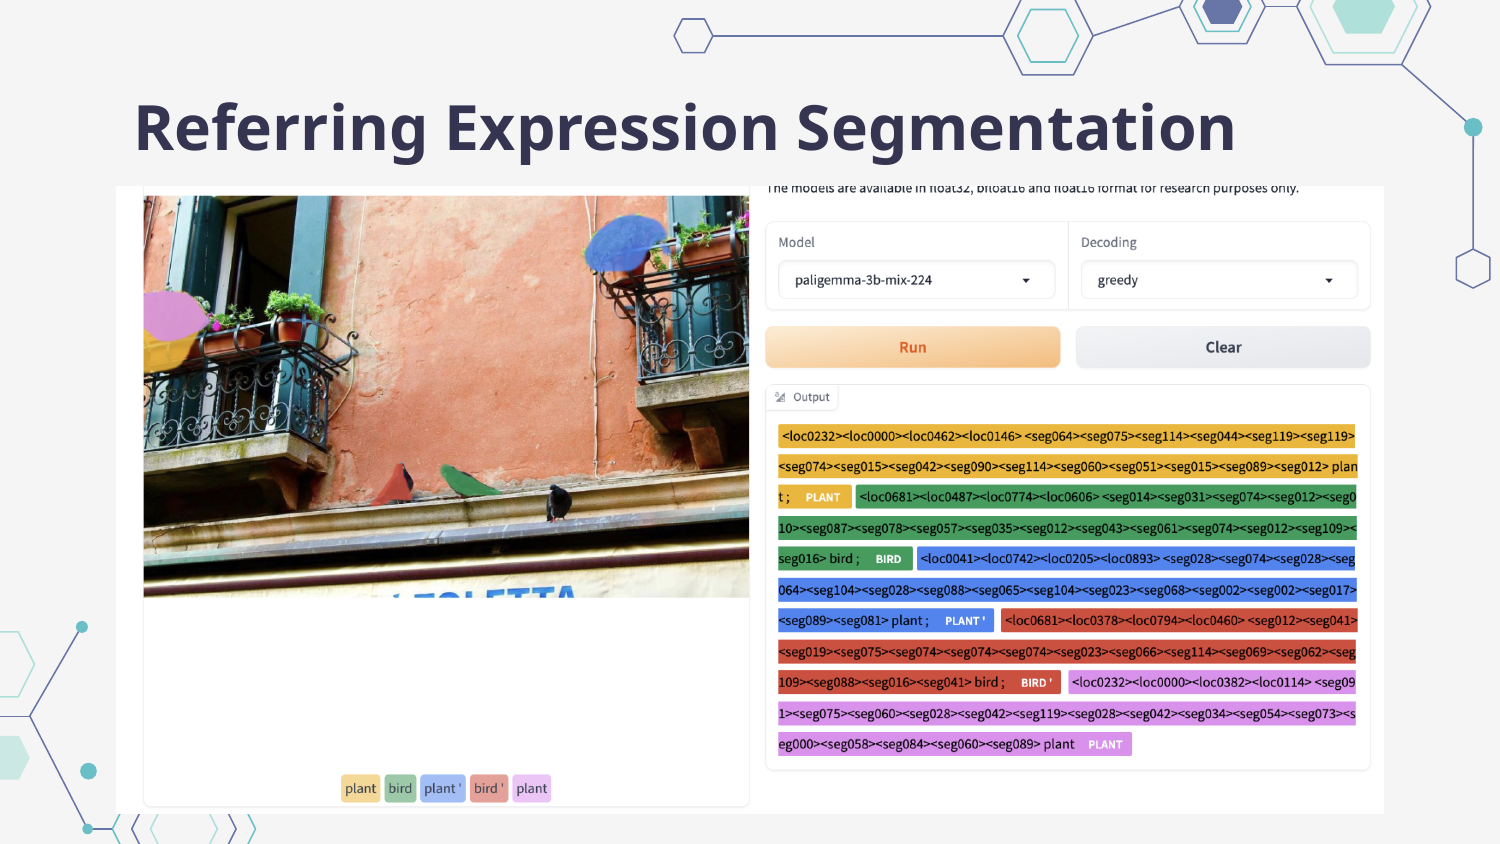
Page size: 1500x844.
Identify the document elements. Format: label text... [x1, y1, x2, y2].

title Referring Expression Segmentation [118, 72, 1382, 167]
picture [116, 186, 1384, 814]
